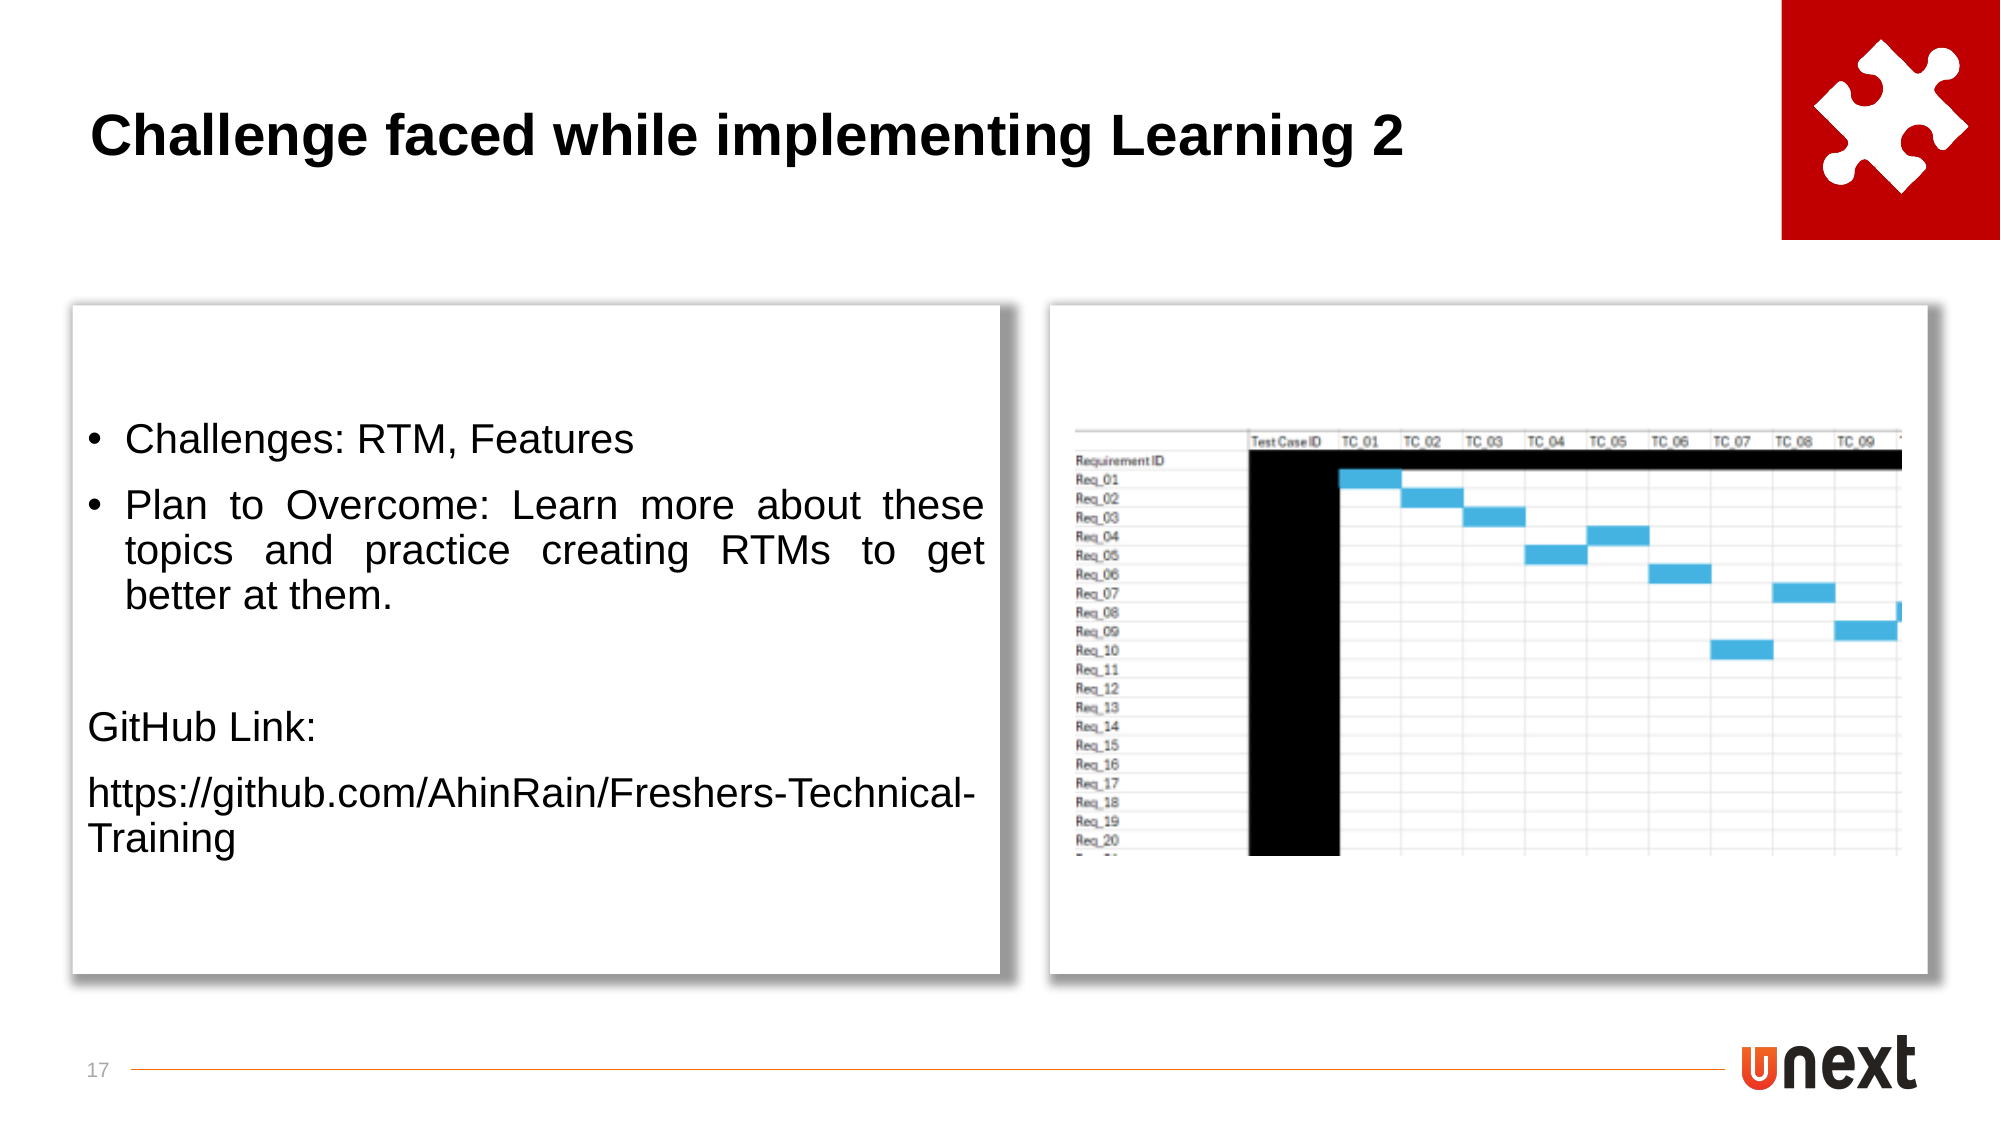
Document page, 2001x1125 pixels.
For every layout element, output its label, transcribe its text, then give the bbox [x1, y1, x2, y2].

text_box [1781, 0, 2000, 241]
slide_number 17 [48, 1047, 110, 1091]
picture [1742, 1035, 1917, 1090]
picture [1798, 27, 1984, 213]
picture [1075, 423, 1902, 856]
text_box [1050, 305, 1928, 974]
text_box Challenges: RTM, Features Plan to Overcome: Learn more about these topics and practice creating RTMs to get better at them. GitHub Link: https://github.com/AhinRain/Freshers-Technical-Training [72, 305, 1000, 974]
title Challenge faced while implementing Learning 2 [76, 78, 1798, 196]
